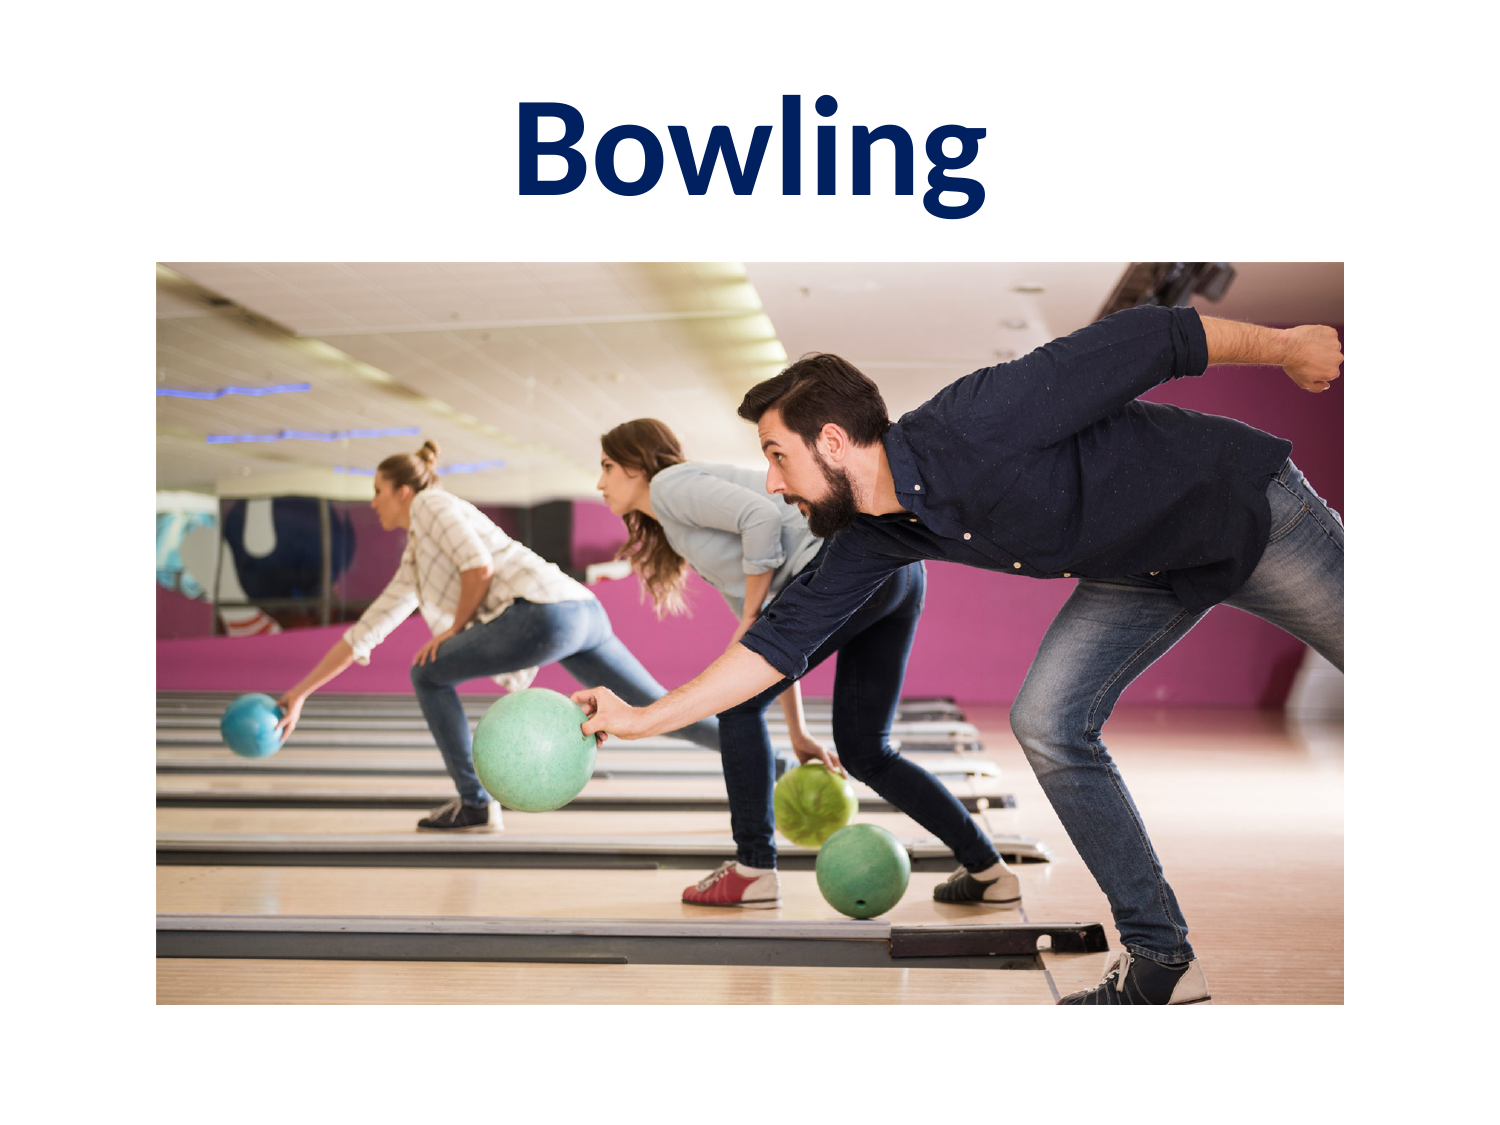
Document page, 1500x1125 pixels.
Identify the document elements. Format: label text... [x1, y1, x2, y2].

title Bowling [75, 45, 1425, 233]
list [155, 262, 1345, 1006]
